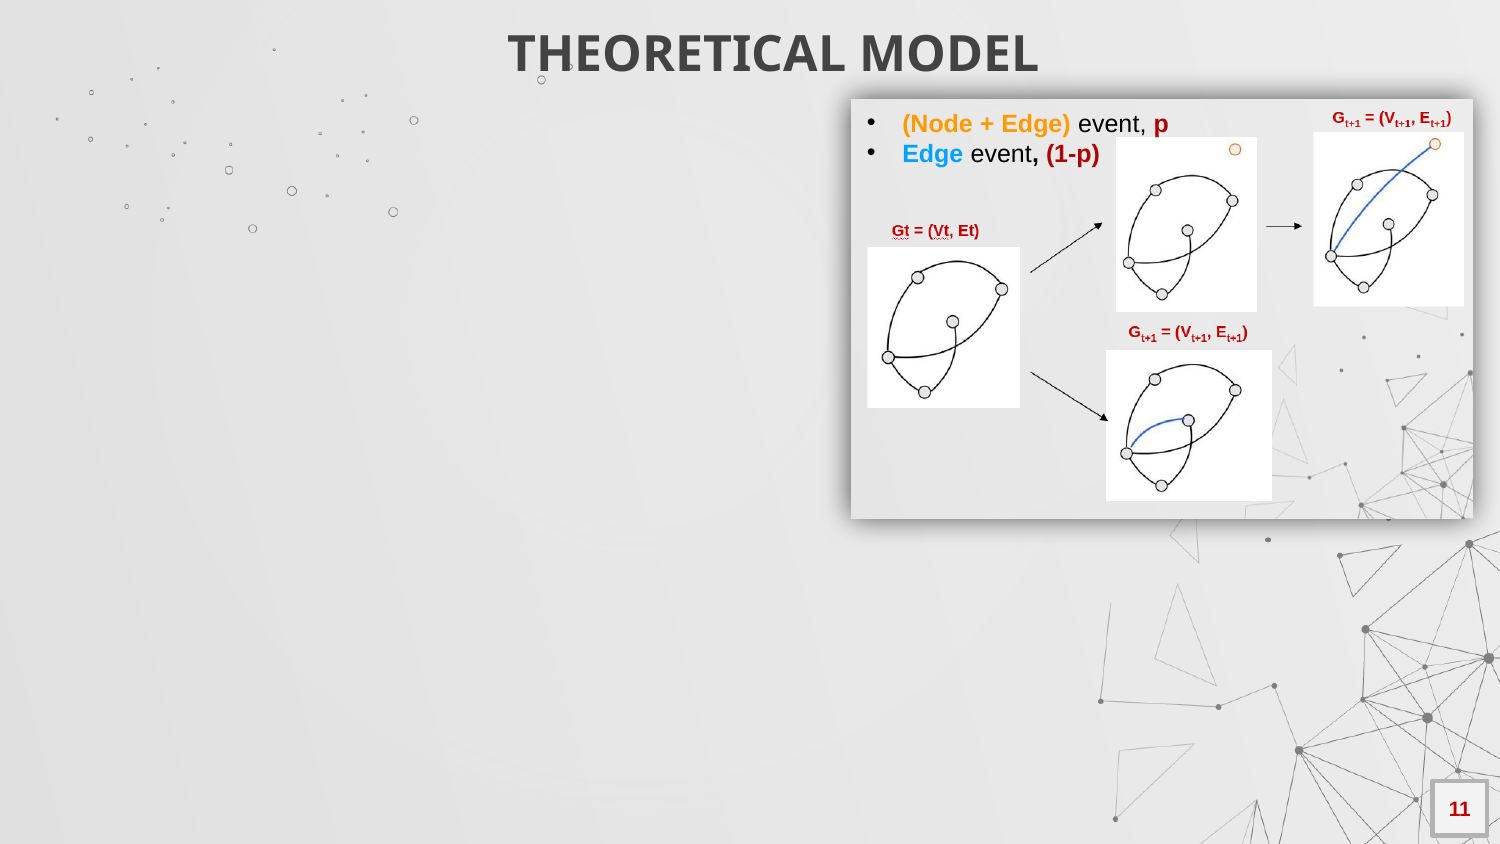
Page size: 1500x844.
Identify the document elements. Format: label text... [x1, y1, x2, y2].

picture [0, 0, 1500, 844]
text_box 11 [1430, 779, 1489, 838]
text_box THEORETICAL MODEL [163, 6, 1384, 105]
